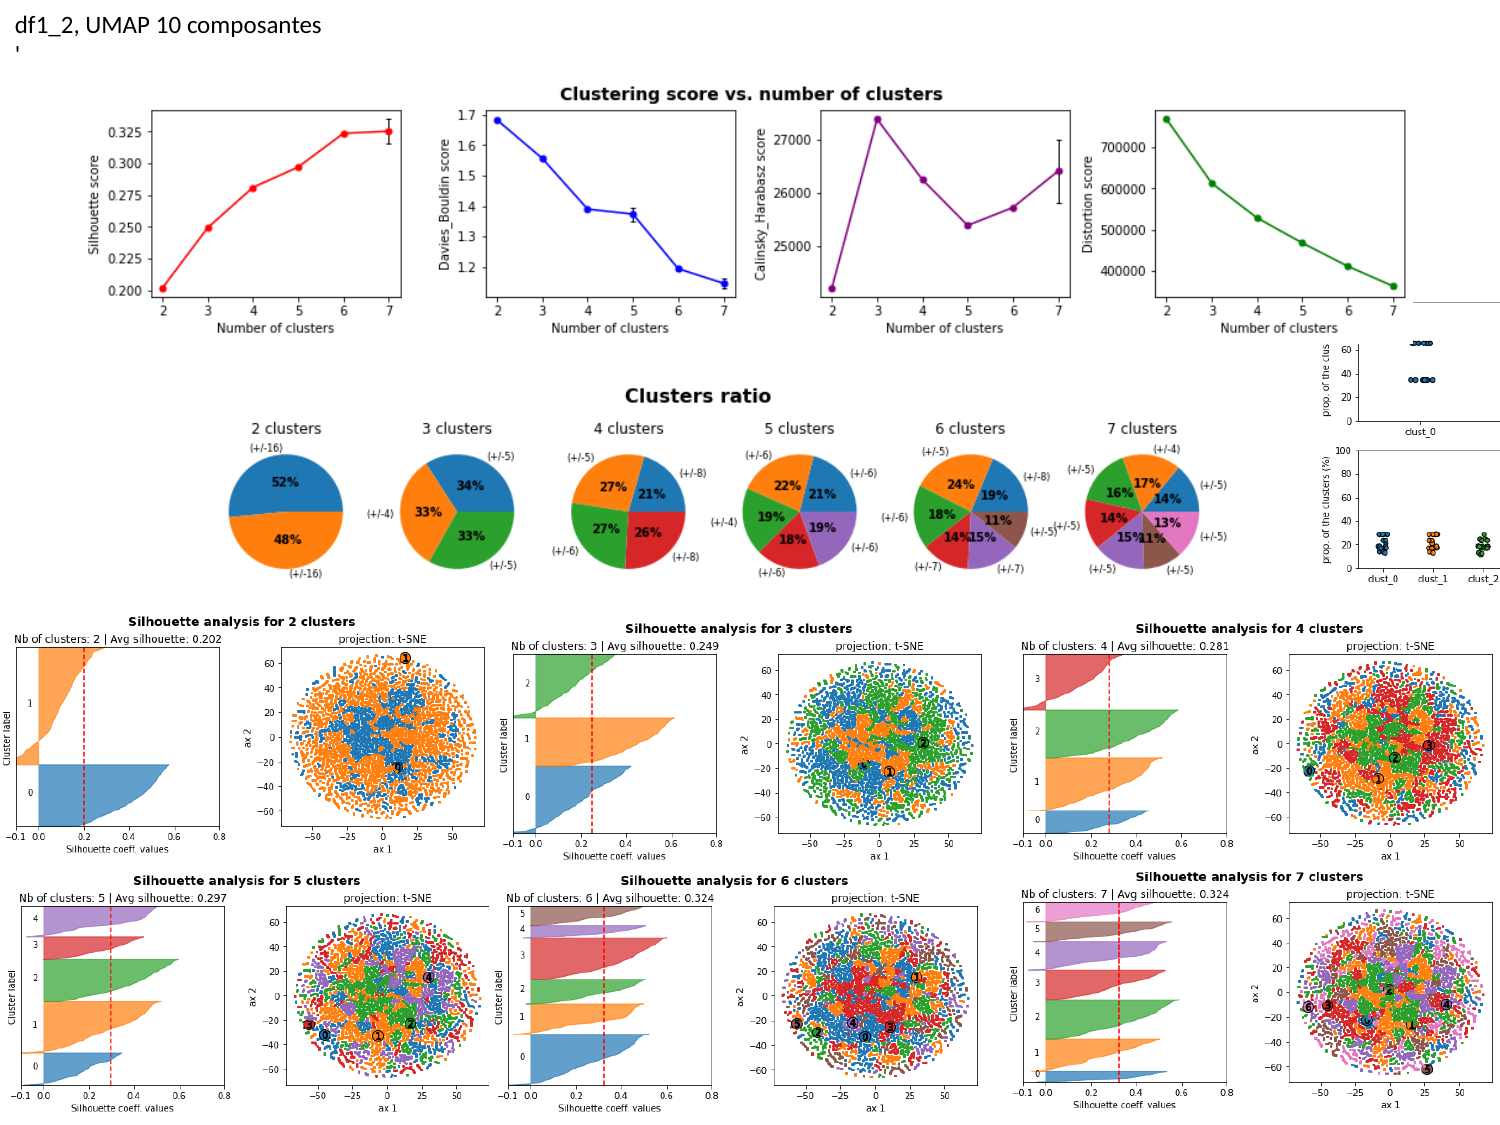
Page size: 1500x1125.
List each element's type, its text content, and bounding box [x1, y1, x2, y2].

text_box df1_2, UMAP 10 composantes ' [0, 1, 1500, 106]
picture [206, 380, 1236, 592]
picture [0, 609, 490, 859]
picture [494, 617, 988, 867]
picture [1, 868, 983, 1118]
picture [1004, 617, 1498, 1115]
picture [80, 77, 1500, 590]
